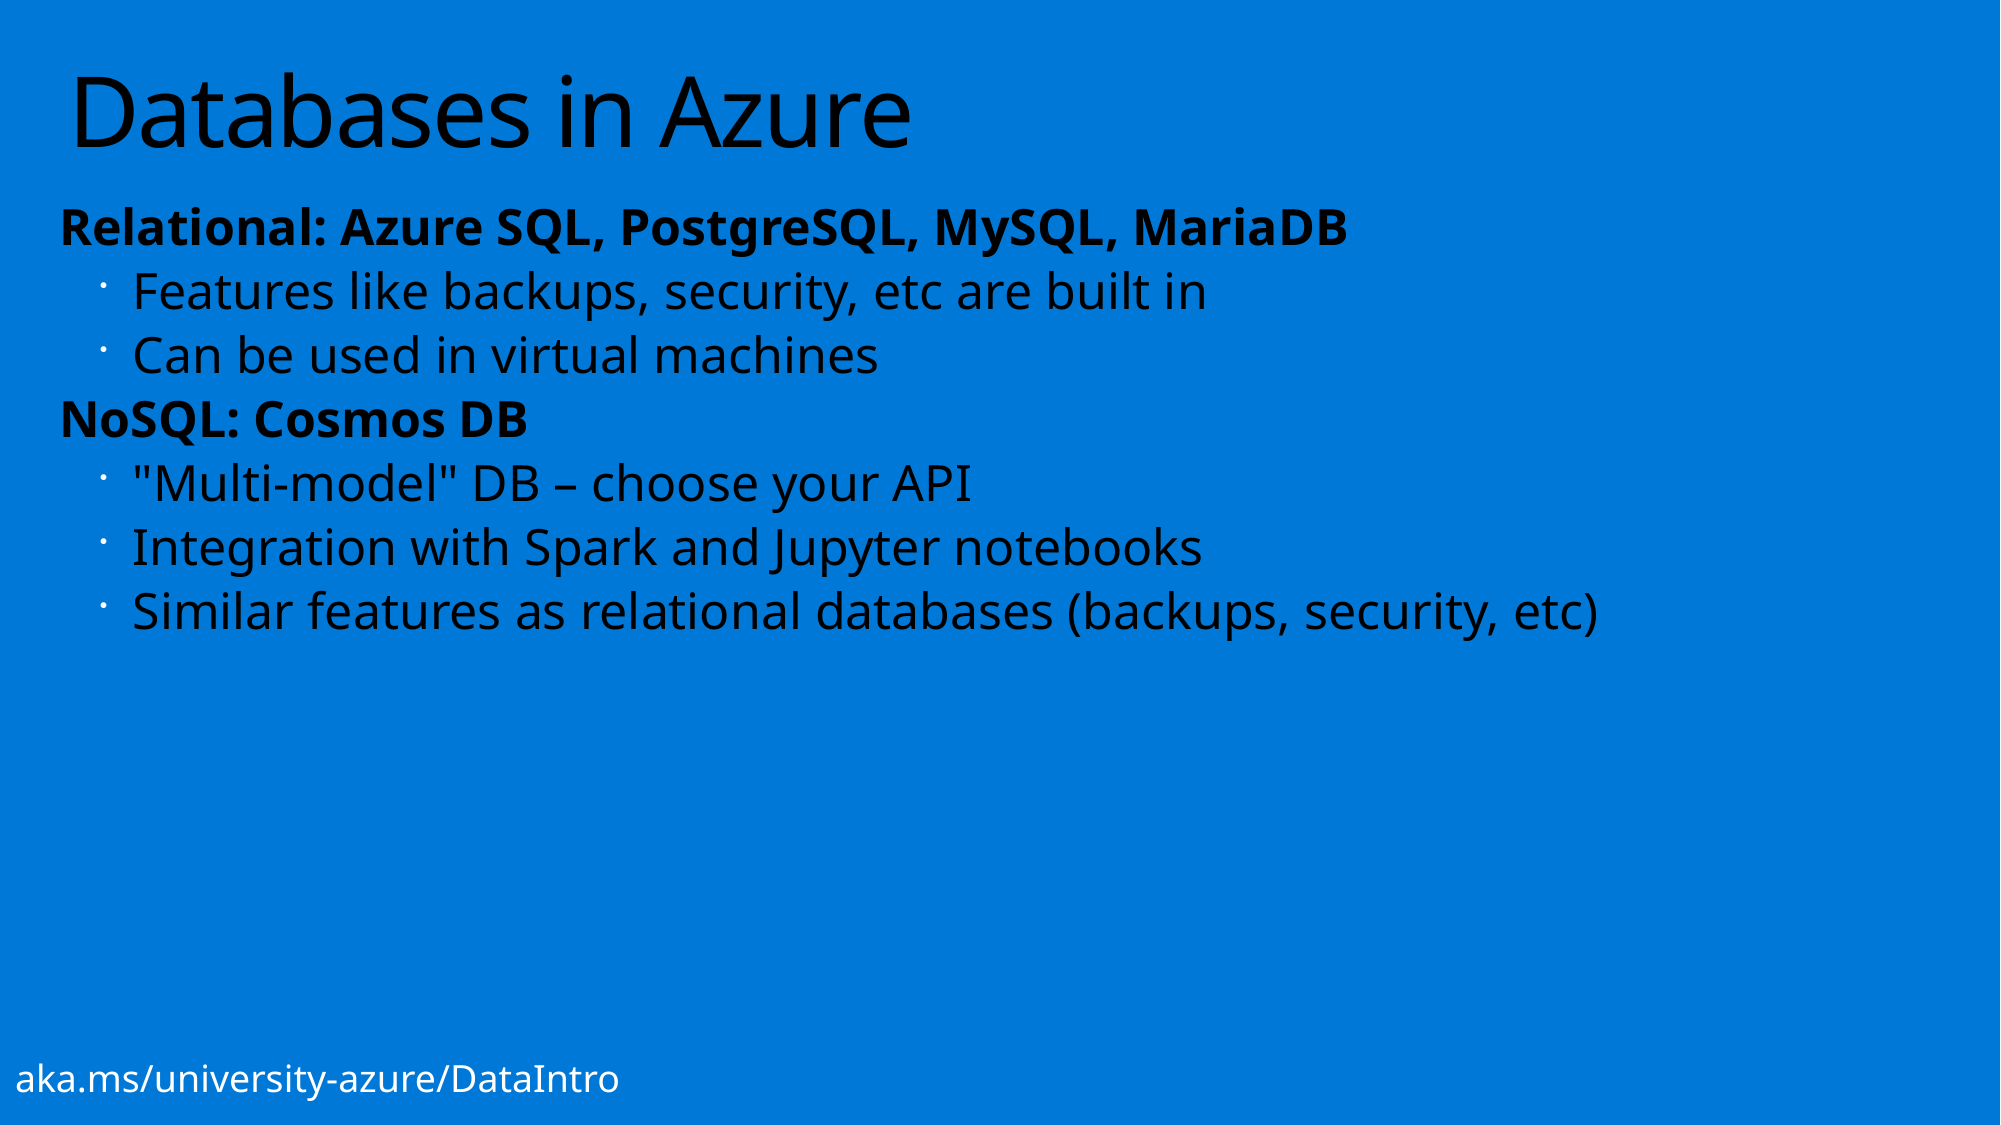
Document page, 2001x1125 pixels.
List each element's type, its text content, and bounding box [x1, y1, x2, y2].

text_box aka.ms/university-azure/DataIntro​ [0, 1047, 855, 1108]
list Relational: Azure SQL, PostgreSQL, MySQL, MariaDB Features like backups, security, etc are built in Can be used in virtual machines NoSQL: Cosmos DB "Multi-model" DB – choose your API Integration with Spark and Jupyter notebooks Similar features as relational databases (backups, security, etc) [44, 195, 1956, 950]
title Databases in Azure [44, 47, 1957, 196]
